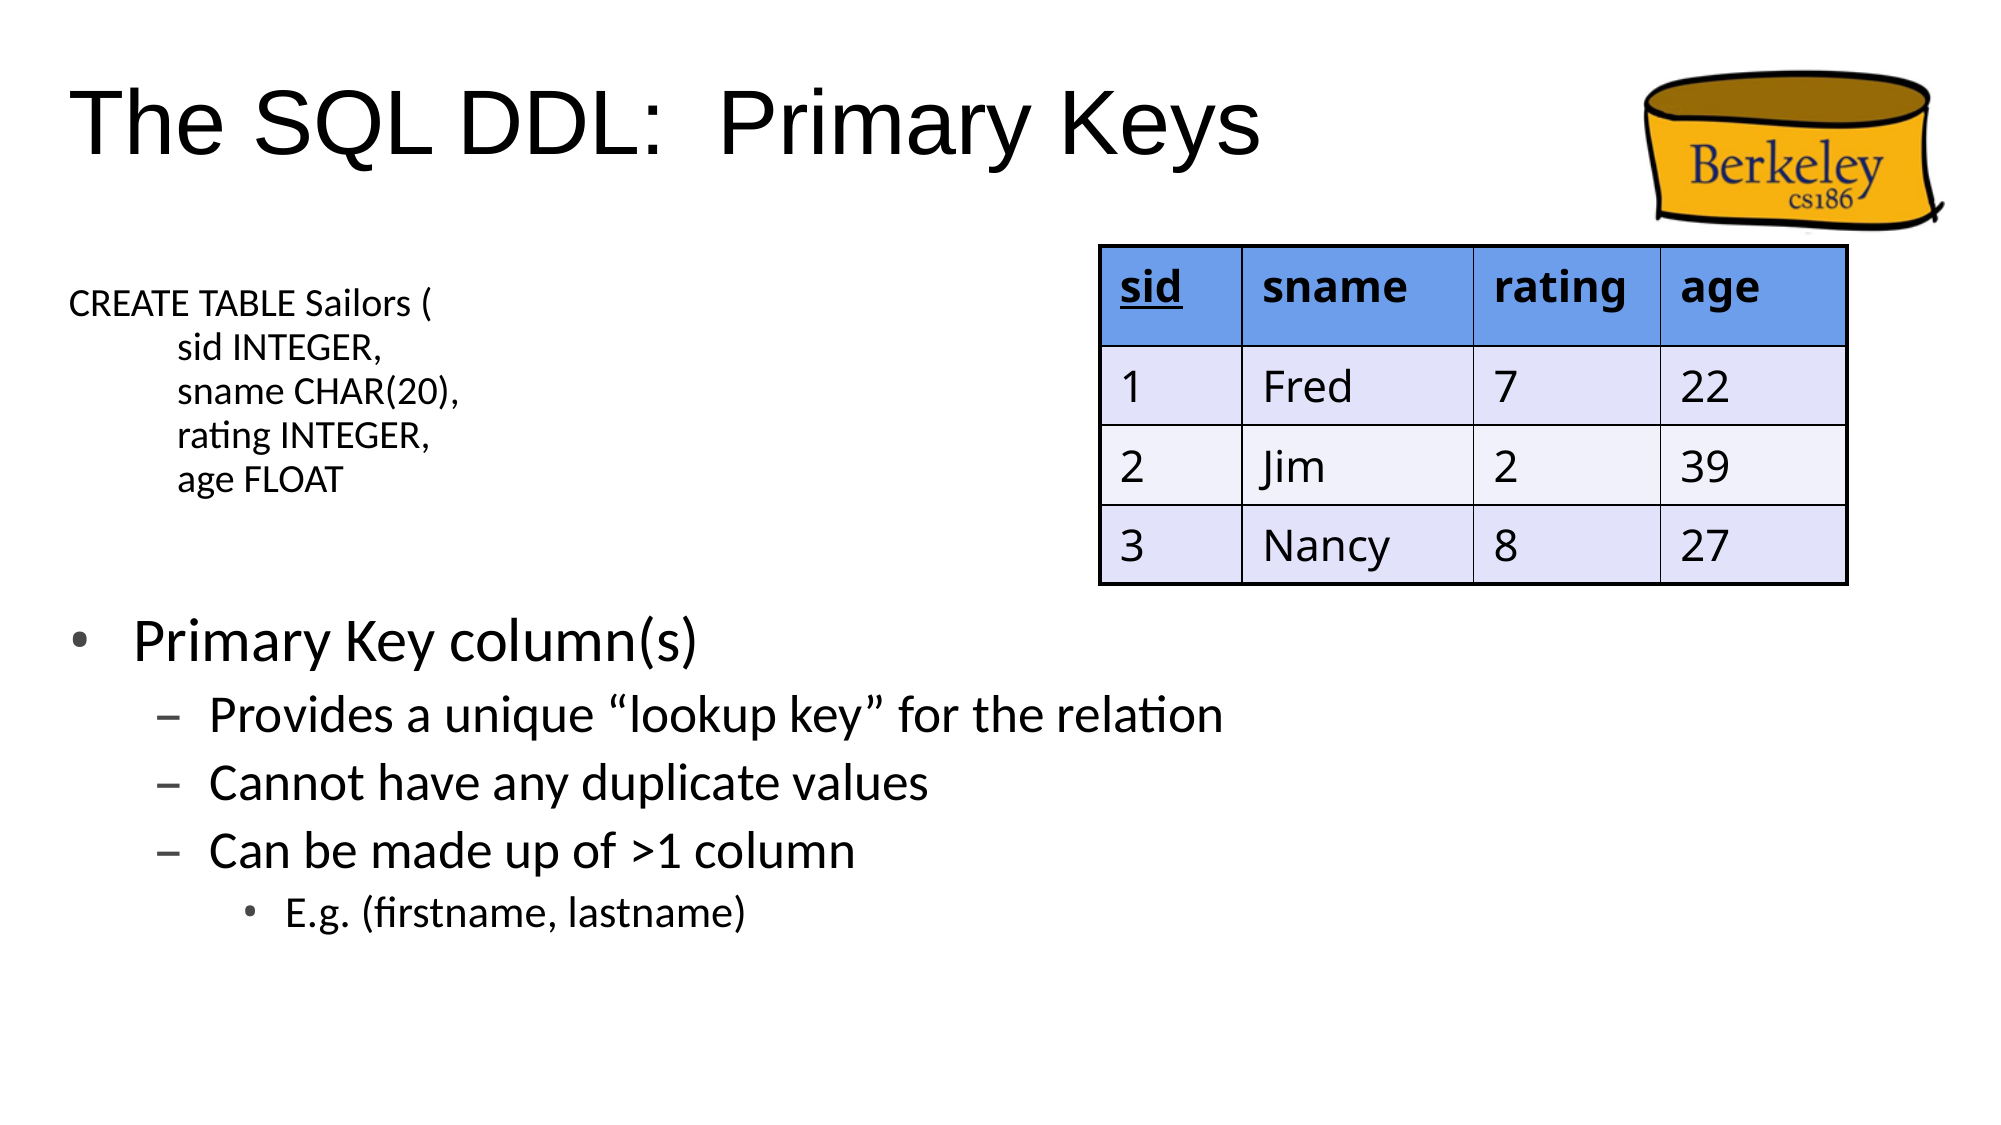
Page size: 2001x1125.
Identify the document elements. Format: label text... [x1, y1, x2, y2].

table_cell 22 [1661, 347, 1845, 424]
table_header age [1661, 248, 1845, 345]
list CREATE TABLE Sailors ( sid INTEGER, sname CHAR(20), rating INTEGER, age FLOAT Primary Key column(s) Provides a unique “lookup key” for the relation Cannot have any duplicate values Can be made up of >1 column E.g. (firstname, lastname) [53, 274, 1950, 951]
table_header rating [1474, 248, 1660, 345]
table_header sname [1243, 248, 1473, 345]
table_cell 27 [1661, 506, 1845, 582]
title The SQL DDL: Primary Keys [53, 67, 1600, 214]
table_cell Fred [1243, 347, 1473, 424]
table_header sid [1102, 248, 1241, 345]
table_cell 2 [1102, 426, 1241, 504]
picture [1643, 67, 1945, 235]
table_cell 2 [1474, 426, 1660, 504]
table_cell Nancy [1243, 506, 1473, 582]
table_cell 3 [1102, 506, 1241, 582]
table_cell 7 [1474, 347, 1660, 424]
table_cell 1 [1102, 347, 1241, 424]
table_cell 8 [1474, 506, 1660, 582]
table_cell Jim [1243, 426, 1473, 504]
table_cell 39 [1661, 426, 1845, 504]
